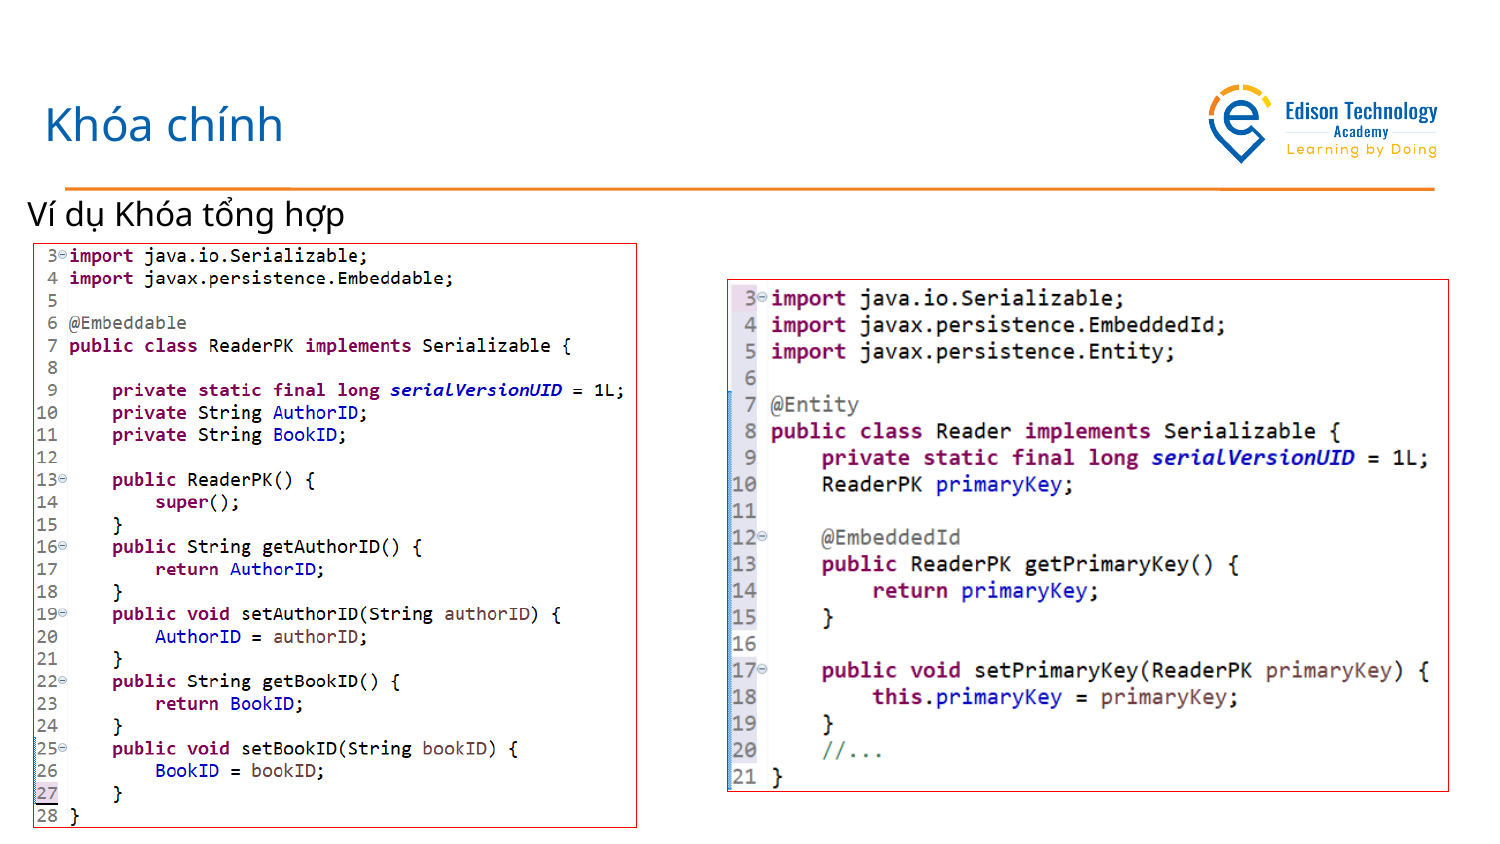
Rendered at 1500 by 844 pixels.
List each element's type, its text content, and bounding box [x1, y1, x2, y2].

picture [1147, 83, 1500, 167]
title Khóa chính [29, 71, 1428, 166]
picture [726, 279, 1450, 792]
picture [33, 243, 637, 828]
text_box Ví dụ Khóa tổng hợp [12, 185, 361, 240]
